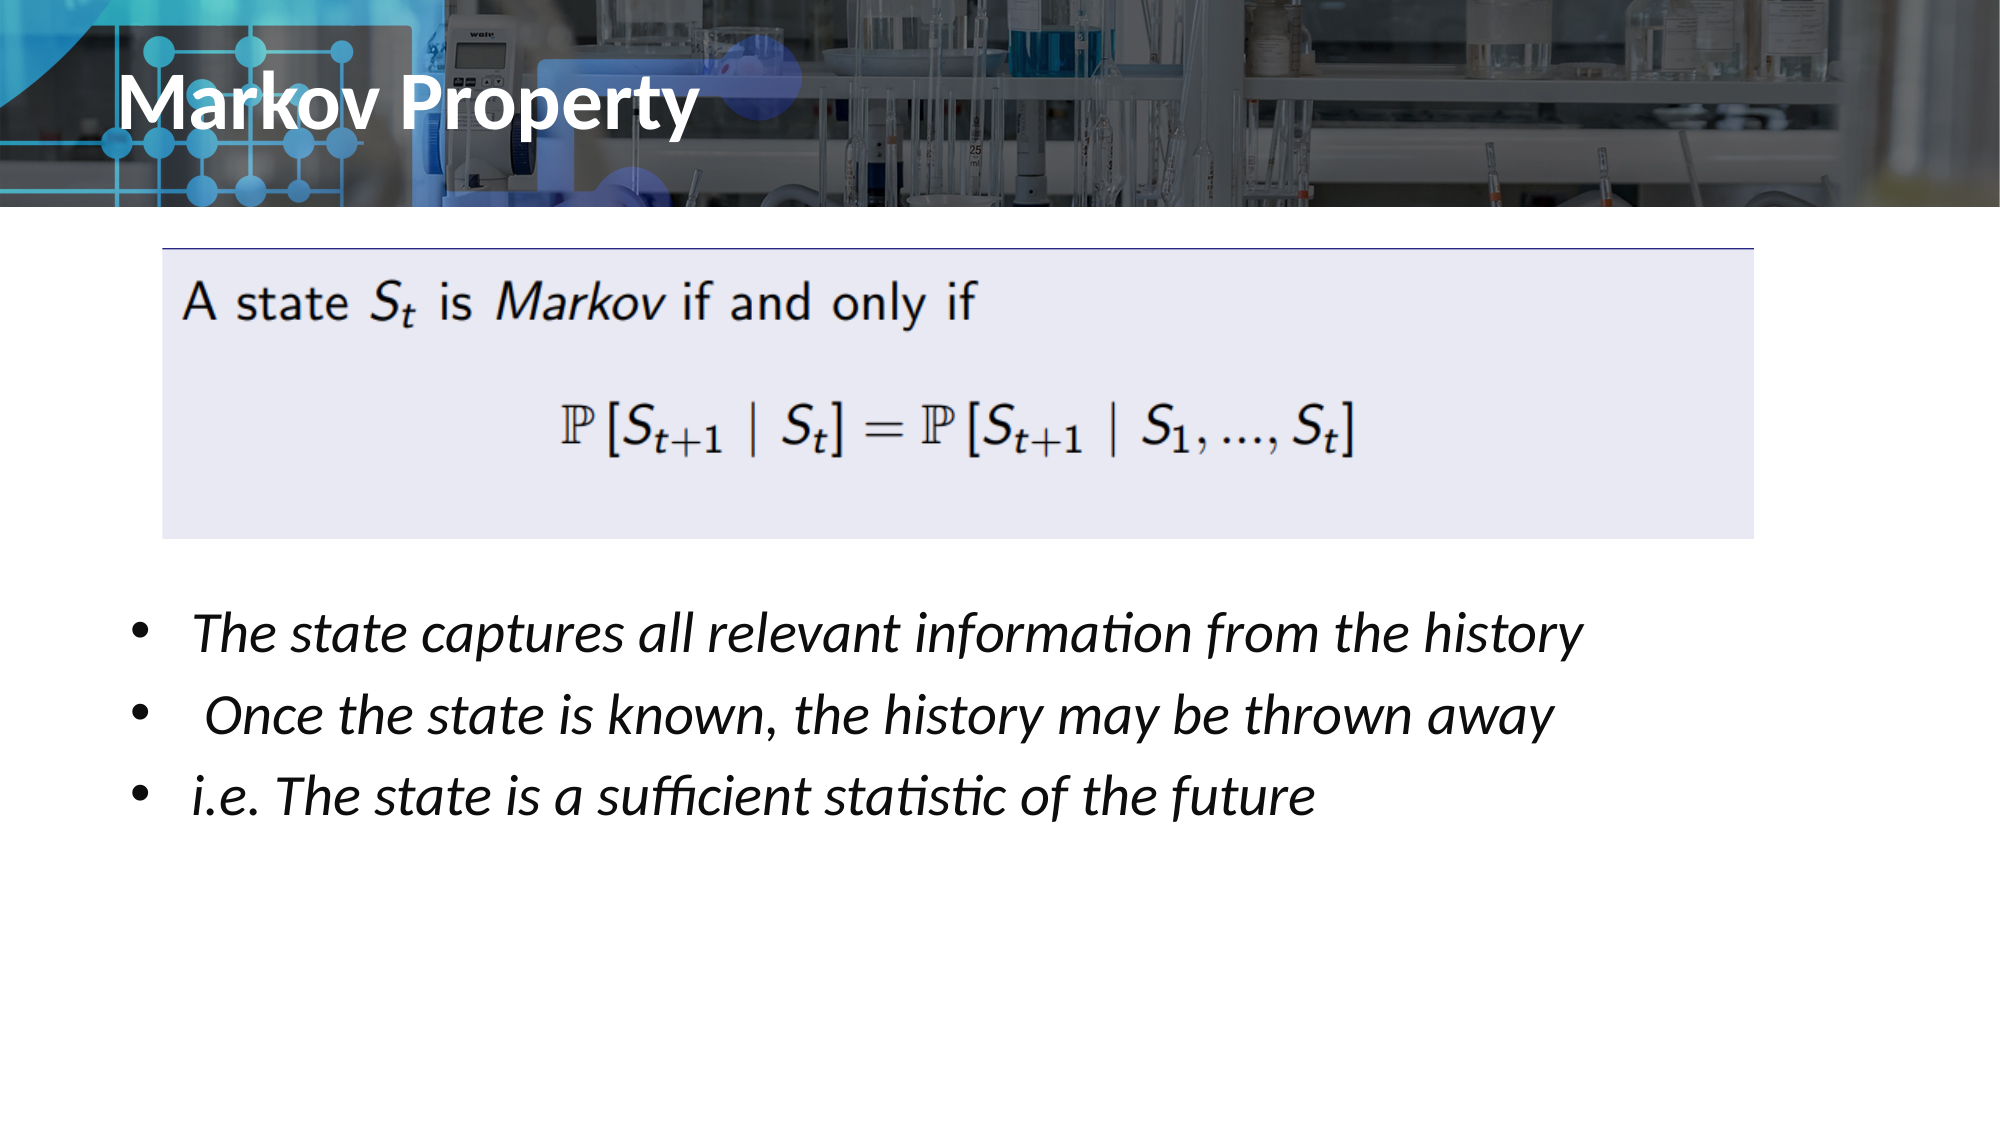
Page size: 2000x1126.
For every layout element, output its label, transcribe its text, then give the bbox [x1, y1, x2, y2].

picture [0, 0, 2000, 1125]
title Markov Property [99, 31, 1900, 163]
list The state captures all relevant information from the history Once the state is known, the history may be thrown away i.e. The state is a sufficient statistic of the future [113, 586, 1971, 906]
